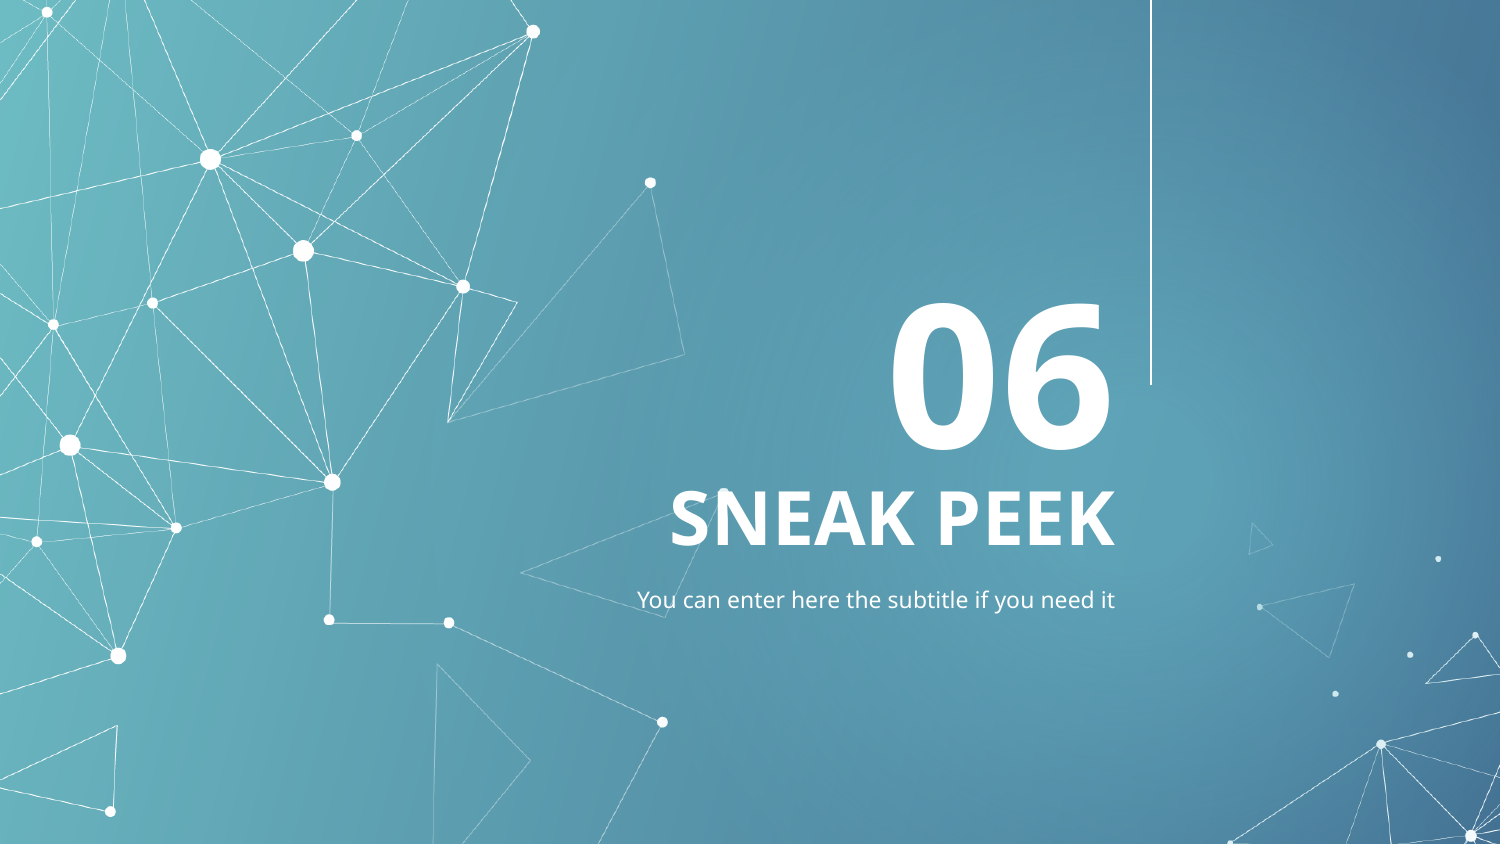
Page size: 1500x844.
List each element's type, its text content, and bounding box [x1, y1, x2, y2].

title 06 [642, 306, 1131, 430]
picture [0, 0, 1500, 844]
title SNEAK PEEK [278, 357, 1131, 673]
subtitle You can enter here the subtitle if you need it [437, 570, 1131, 659]
